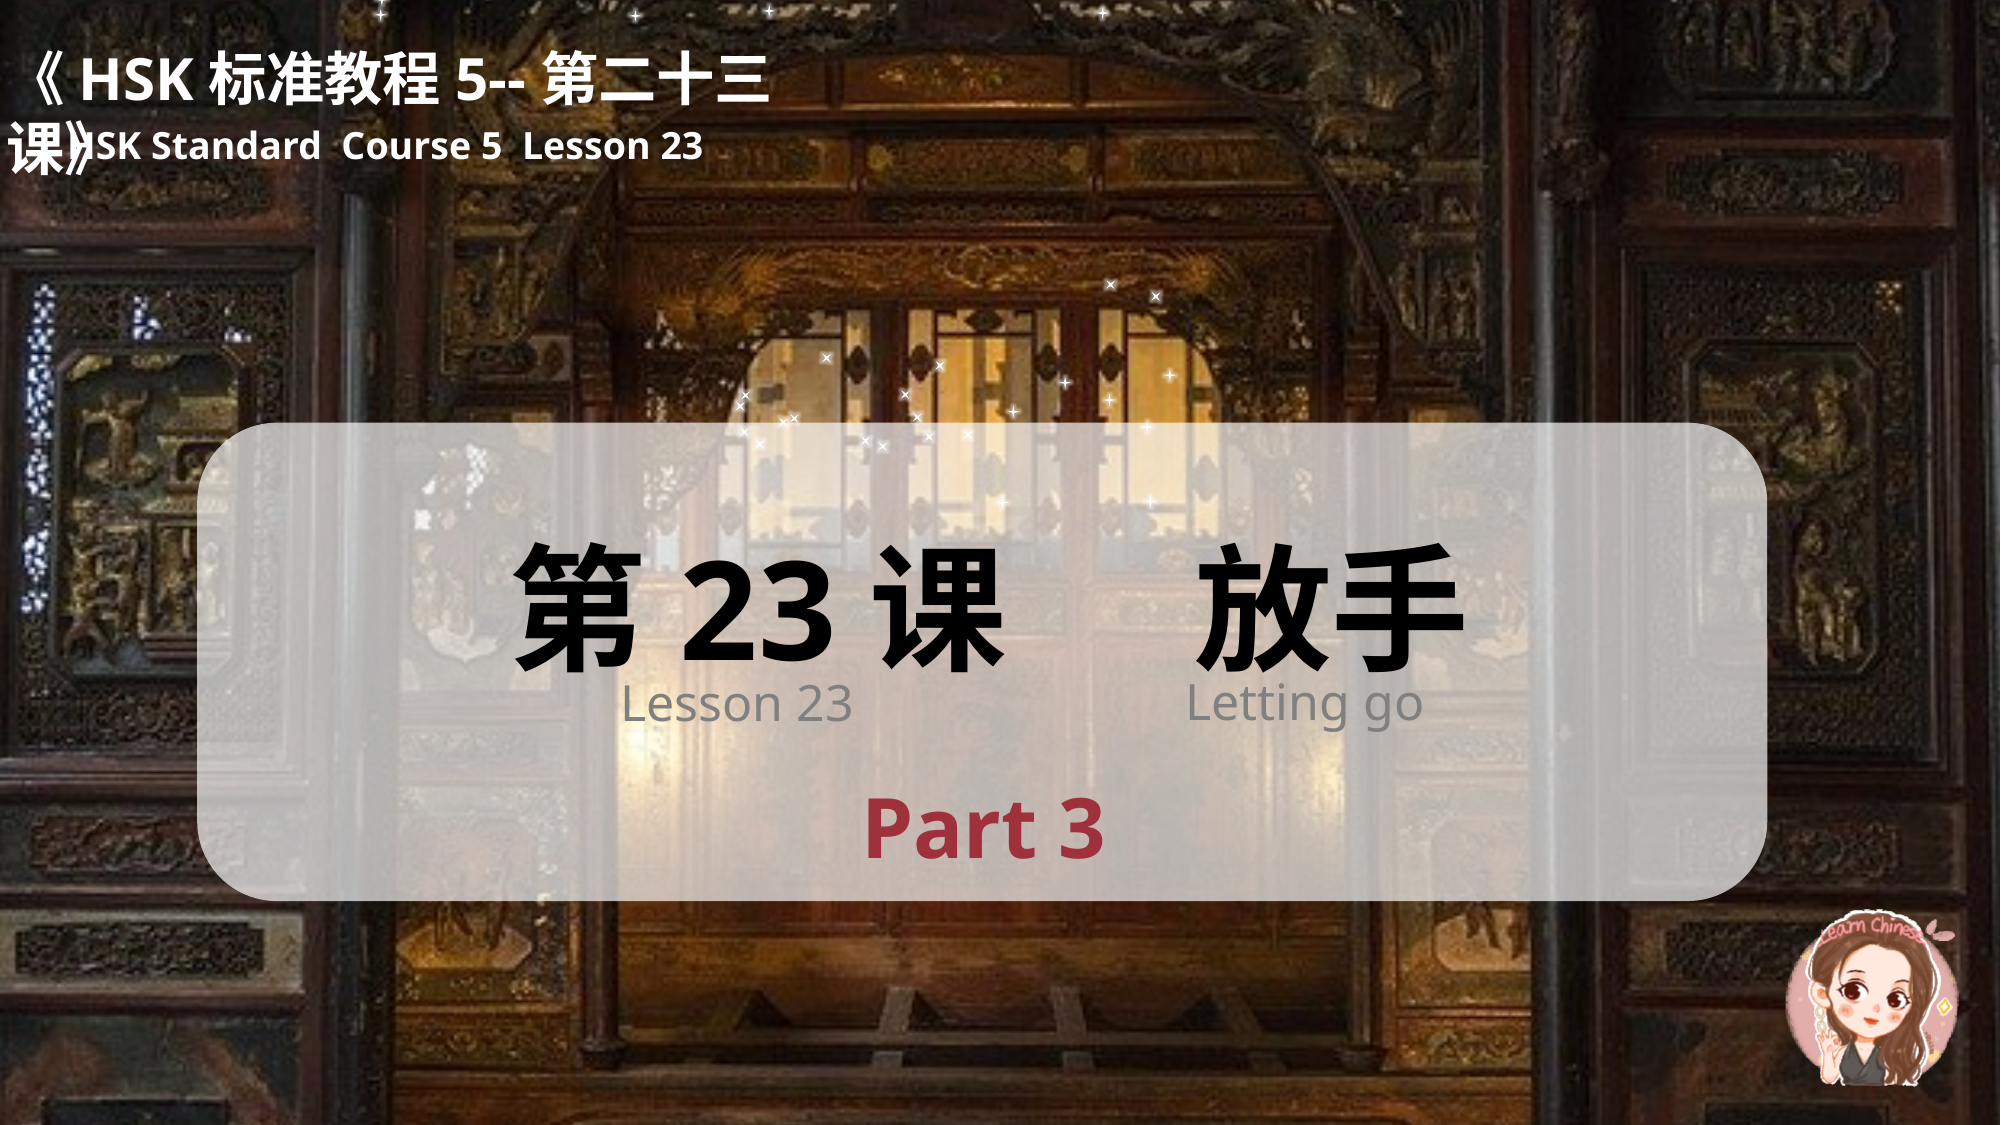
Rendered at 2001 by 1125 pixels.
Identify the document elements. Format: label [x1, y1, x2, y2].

picture [0, 0, 2000, 1125]
text_box [197, 422, 1782, 902]
